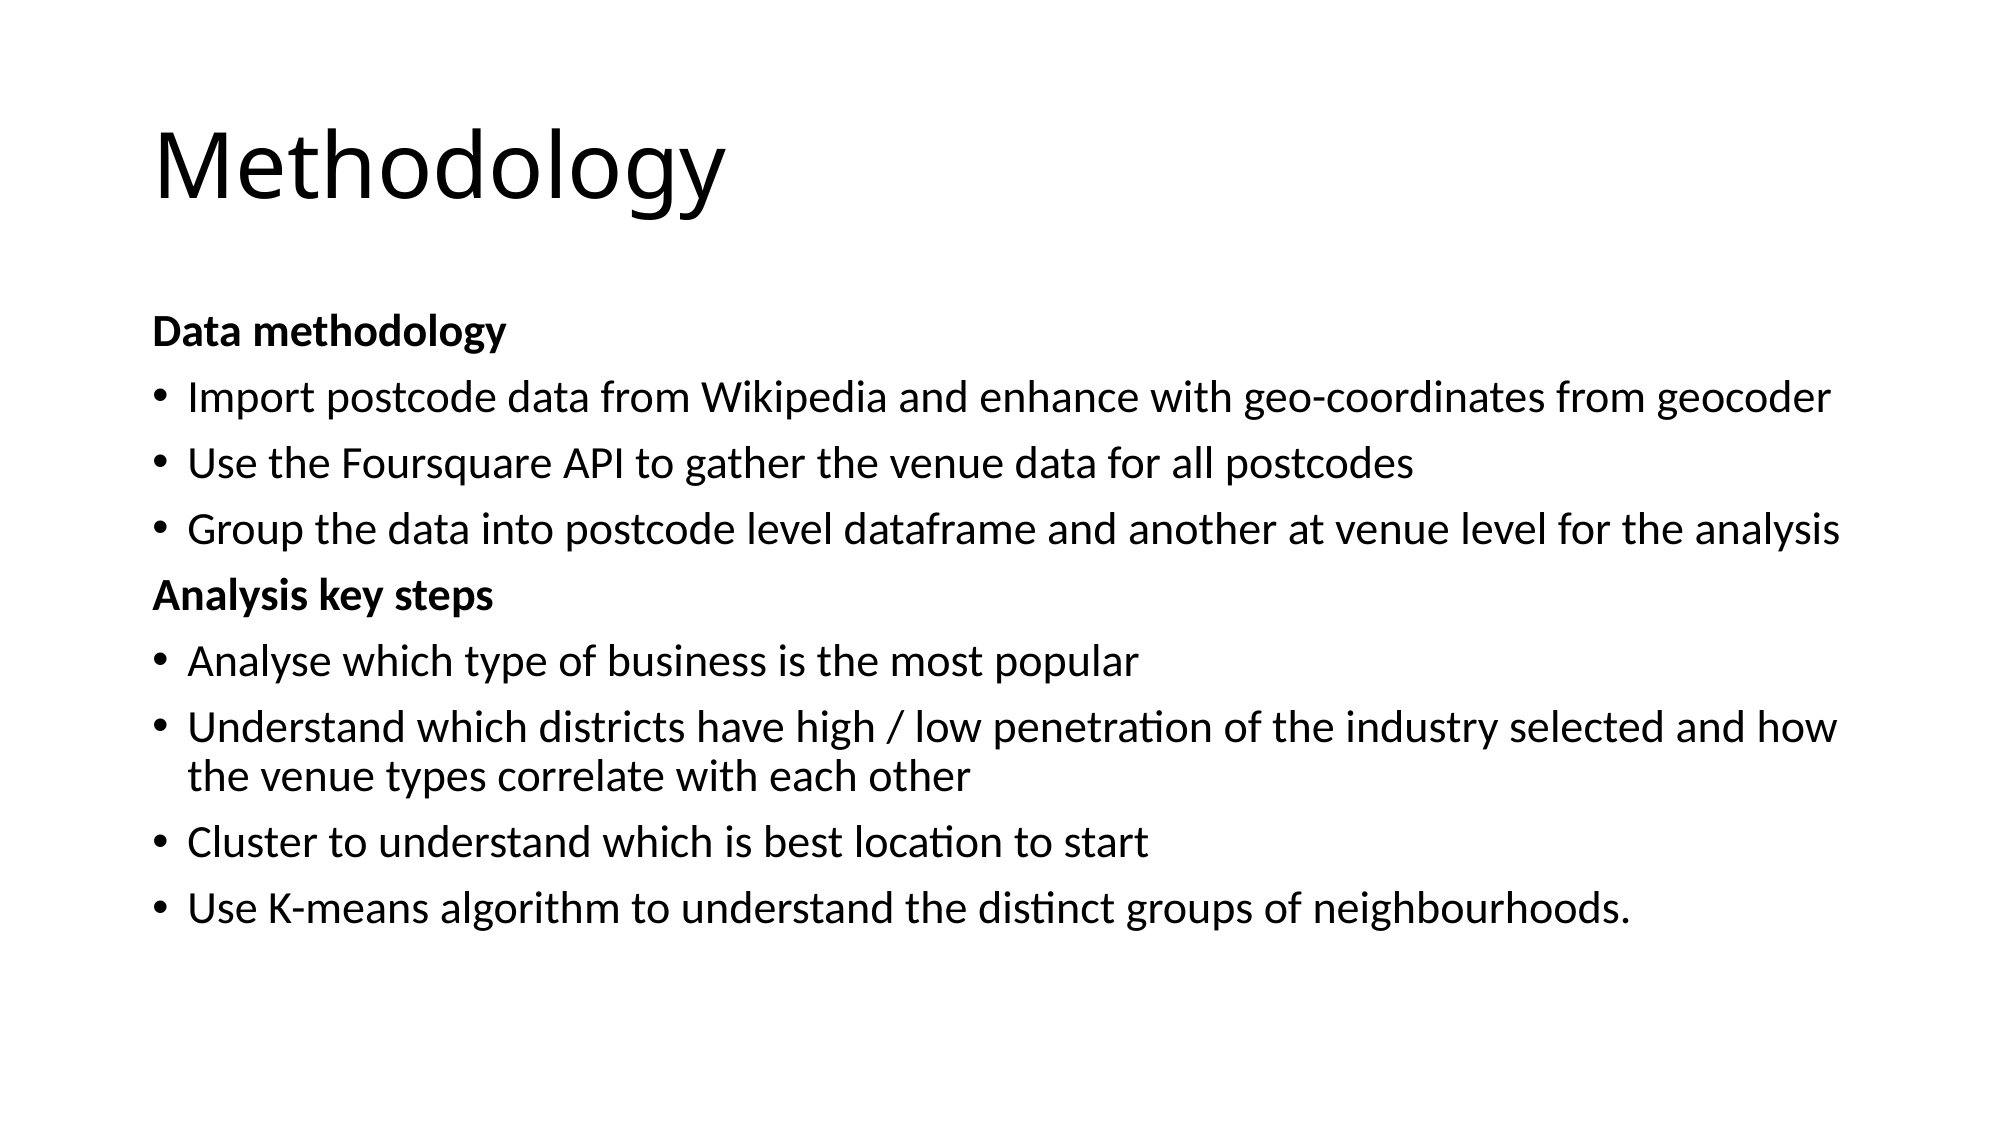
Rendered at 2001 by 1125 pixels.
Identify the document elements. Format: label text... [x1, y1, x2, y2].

title Methodology [137, 59, 1863, 278]
list Data methodology Import postcode data from Wikipedia and enhance with geo-coordinates from geocoder Use the Foursquare API to gather the venue data for all postcodes Group the data into postcode level dataframe and another at venue level for the analysis Analysis key steps Analyse which type of business is the most popular Understand which districts have high / low penetration of the industry selected and how the venue types correlate with each other Cluster to understand which is best location to start Use K-means algorithm to understand the distinct groups of neighbourhoods. [137, 299, 1863, 1014]
